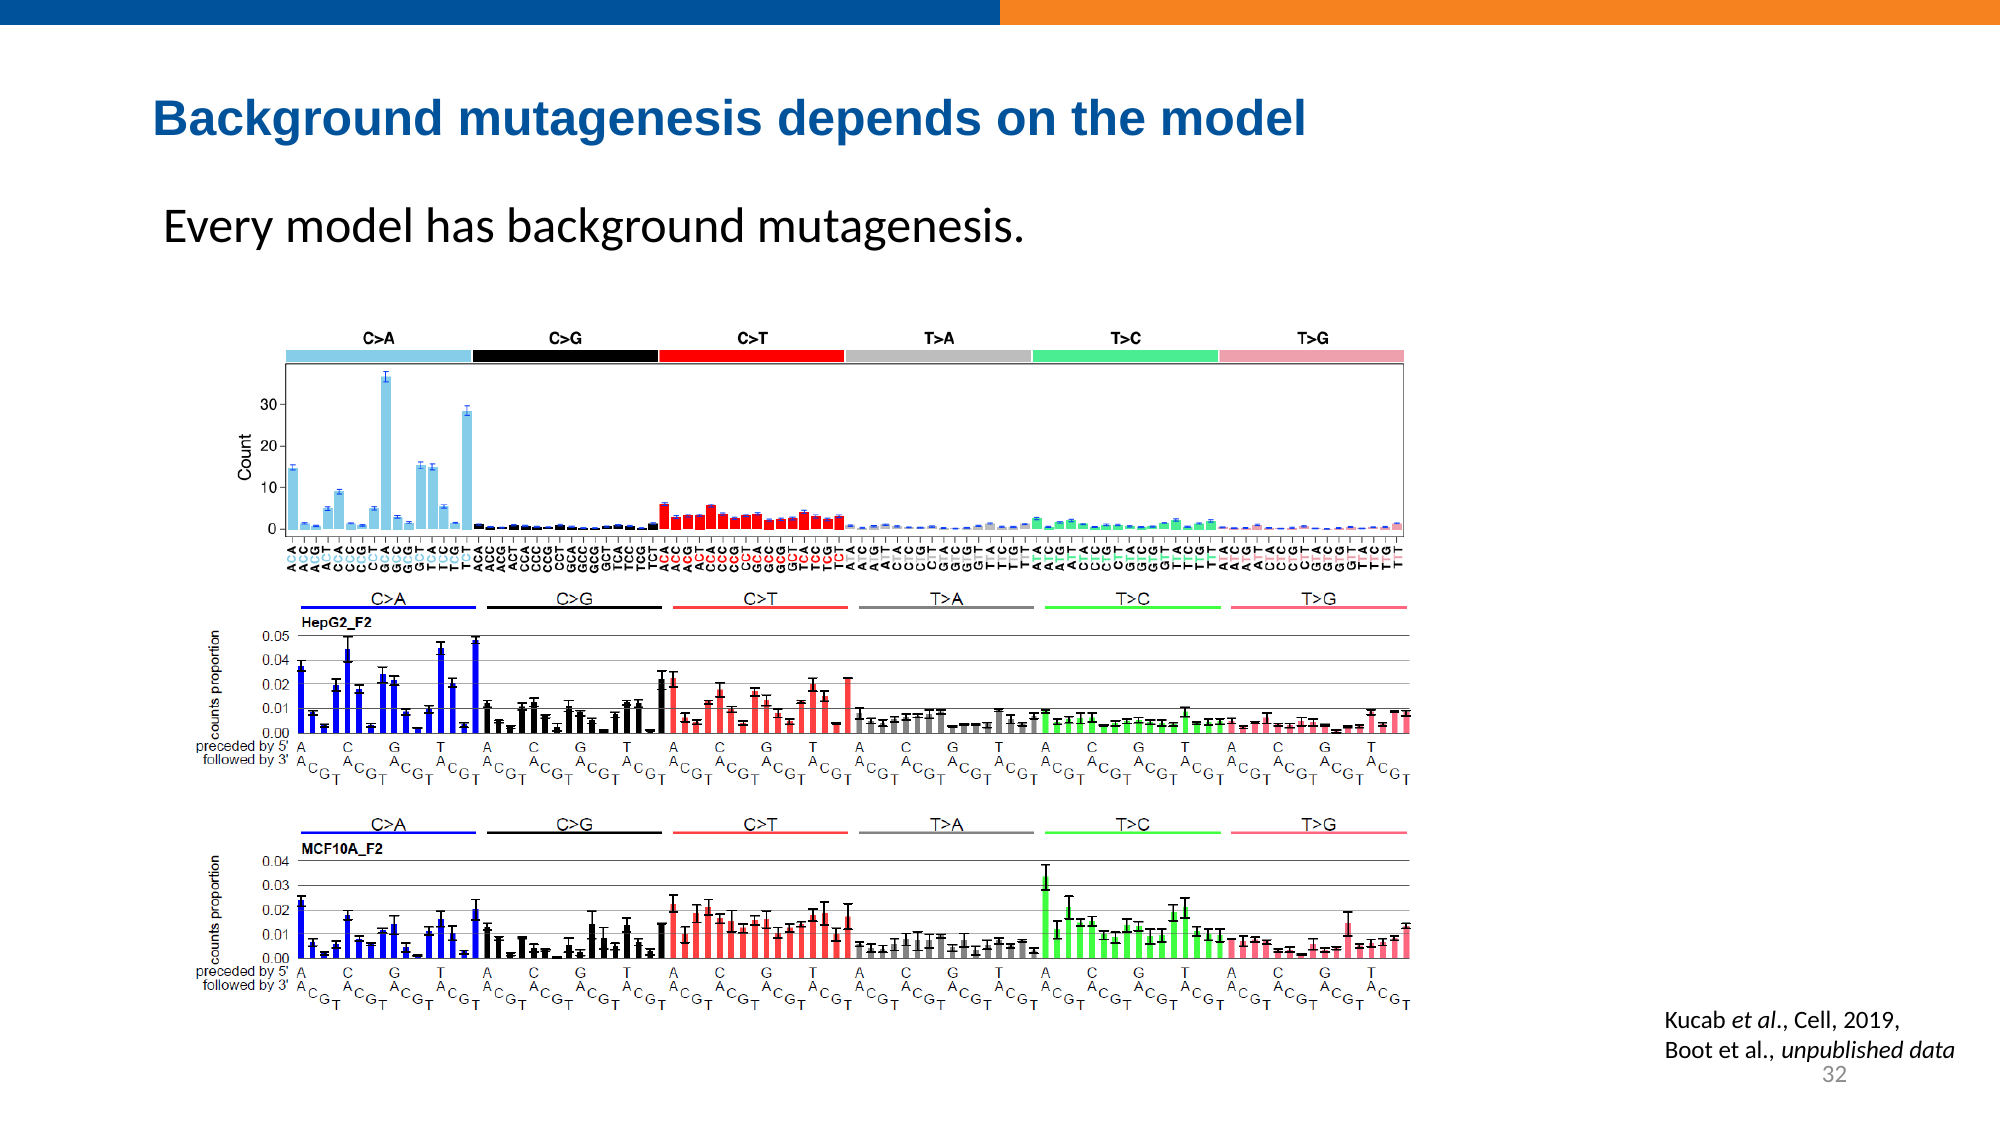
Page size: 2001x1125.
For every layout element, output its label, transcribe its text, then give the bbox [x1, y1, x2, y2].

text_box Background mutagenesis depends on the model [137, 59, 1863, 178]
picture [191, 588, 1416, 1015]
text_box Kucab et al., Cell, 2019, Boot et al., unpublished data [1650, 996, 1971, 1072]
list Every model has background mutagenesis. [148, 192, 1872, 1015]
picture [234, 330, 1412, 576]
slide_number 32 [1412, 1042, 1863, 1103]
picture [0, 0, 2000, 25]
